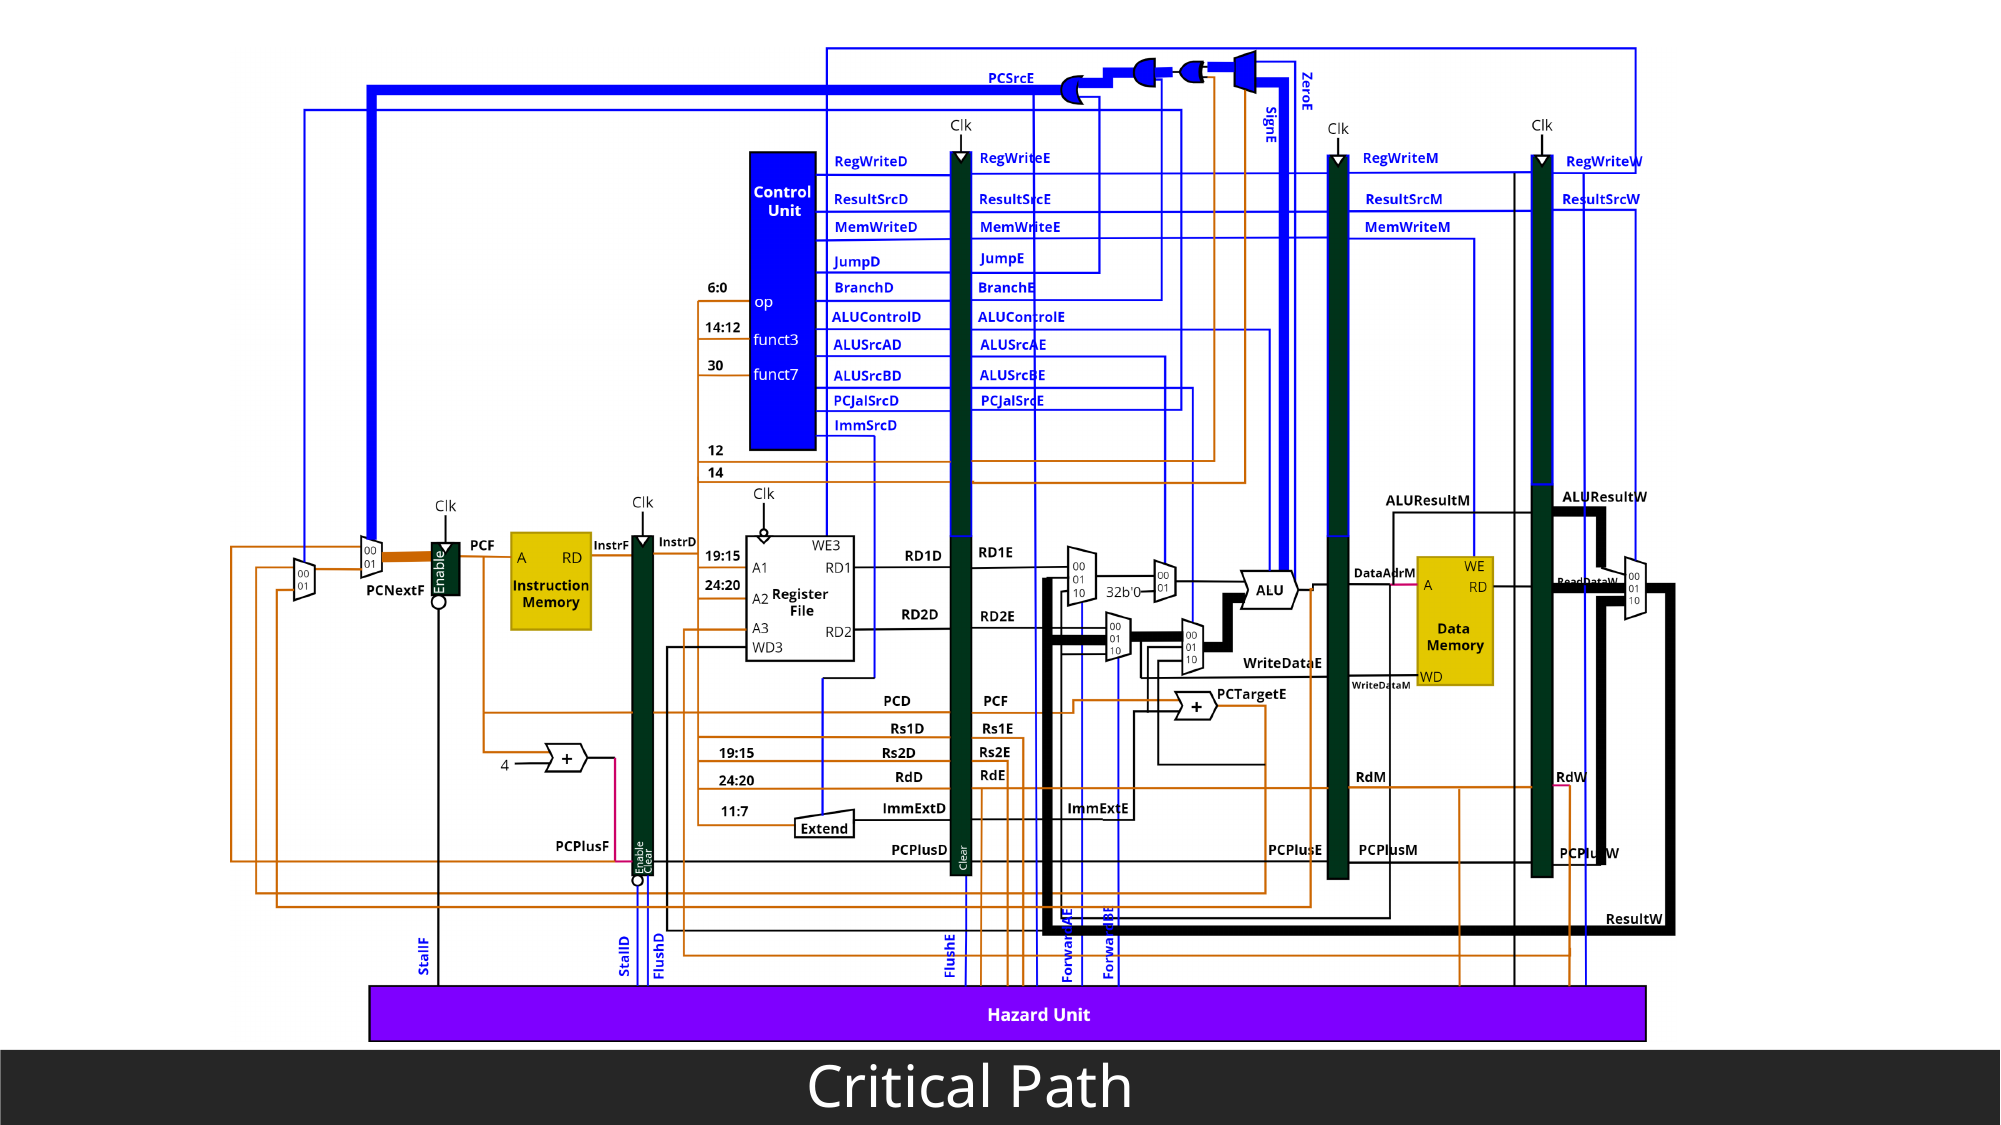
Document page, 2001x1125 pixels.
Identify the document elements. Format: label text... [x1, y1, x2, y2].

picture [229, 47, 1678, 1043]
text_box Critical Path [791, 1053, 1150, 1125]
